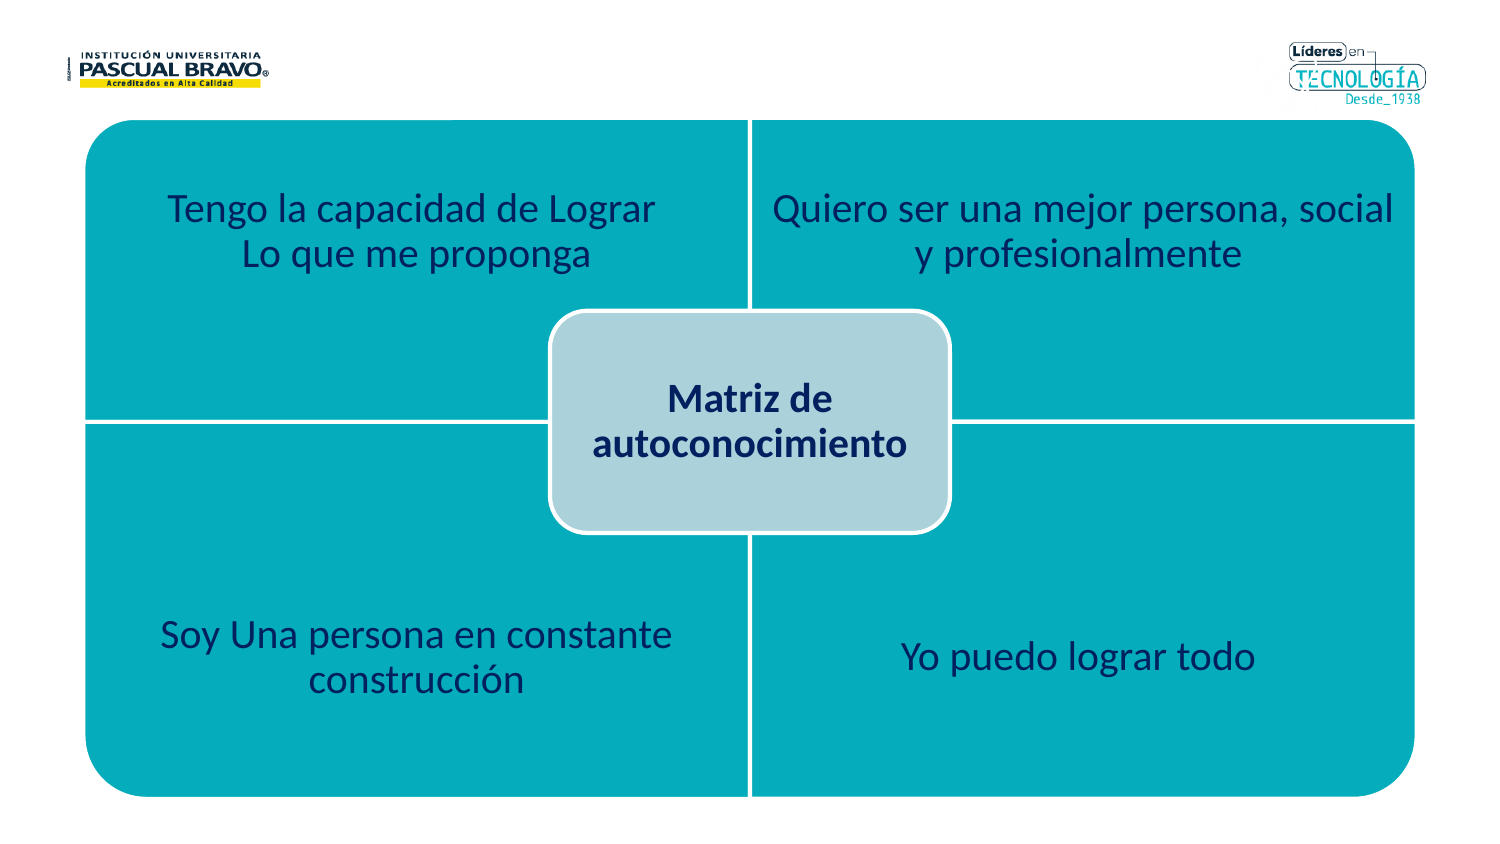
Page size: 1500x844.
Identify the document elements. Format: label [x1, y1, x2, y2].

text_box [749, 117, 1417, 421]
text_box [549, 310, 951, 534]
text_box [83, 117, 748, 421]
text_box [83, 421, 744, 800]
text_box [749, 421, 1417, 825]
picture [0, 0, 1500, 844]
